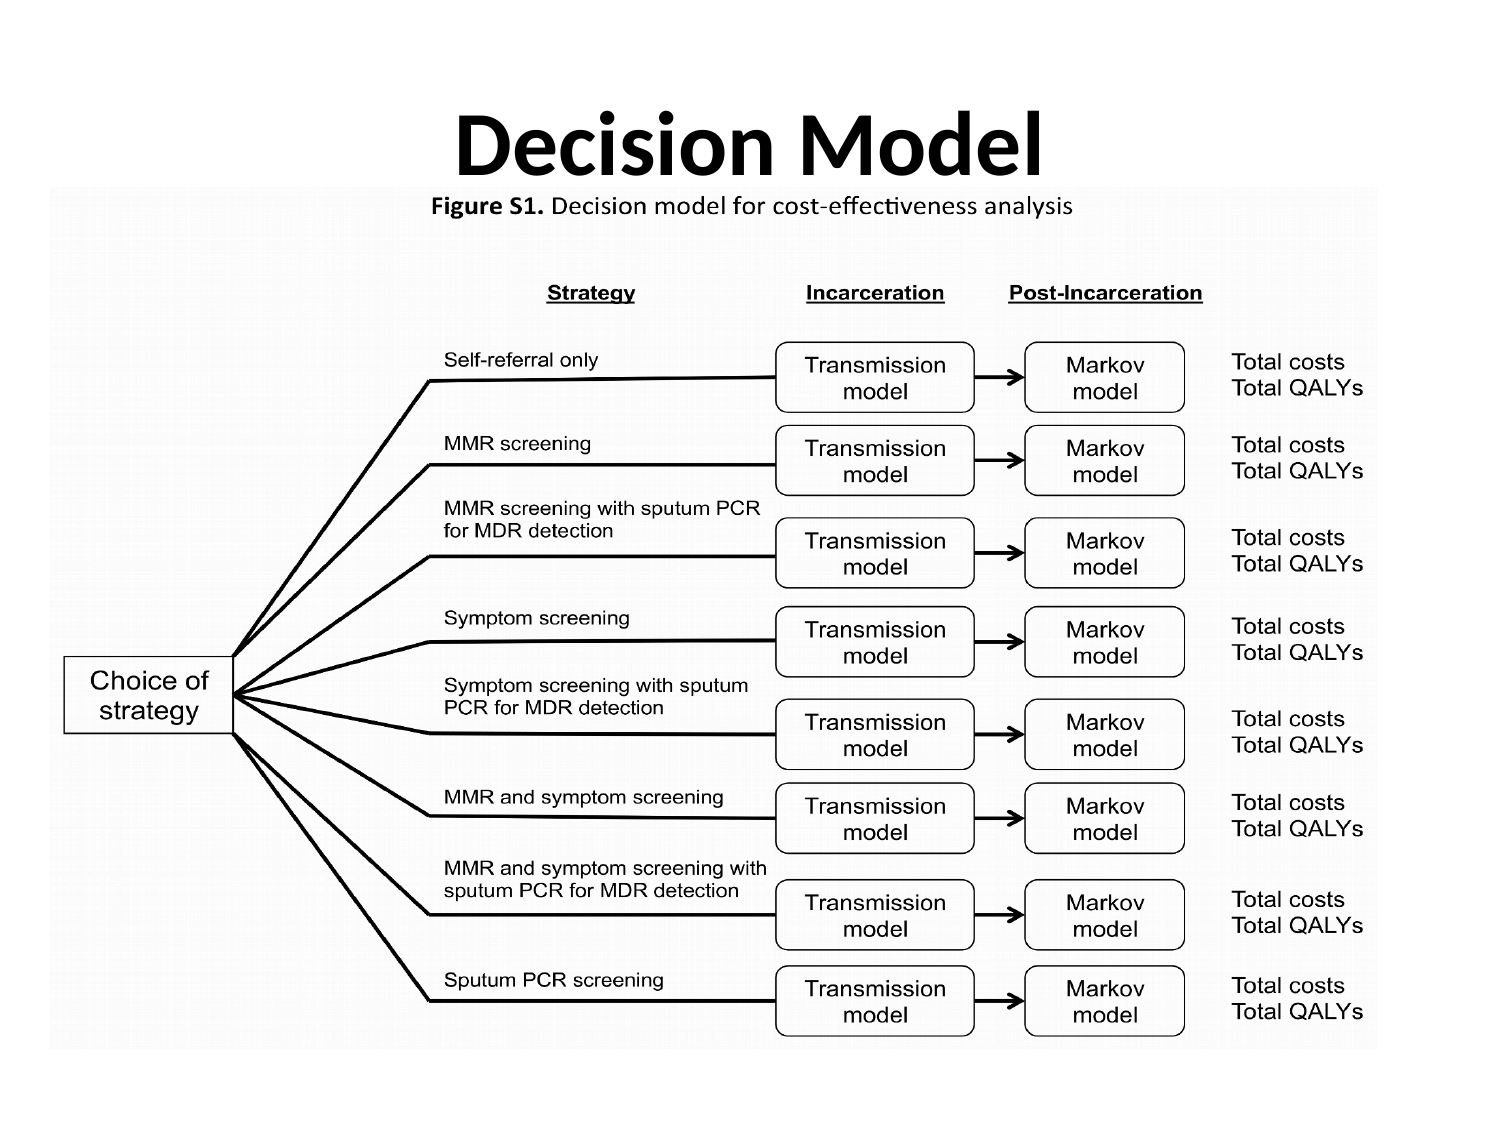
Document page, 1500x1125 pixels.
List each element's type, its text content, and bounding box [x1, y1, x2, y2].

picture [49, 187, 1377, 1049]
title Decision Model [75, 45, 1425, 233]
